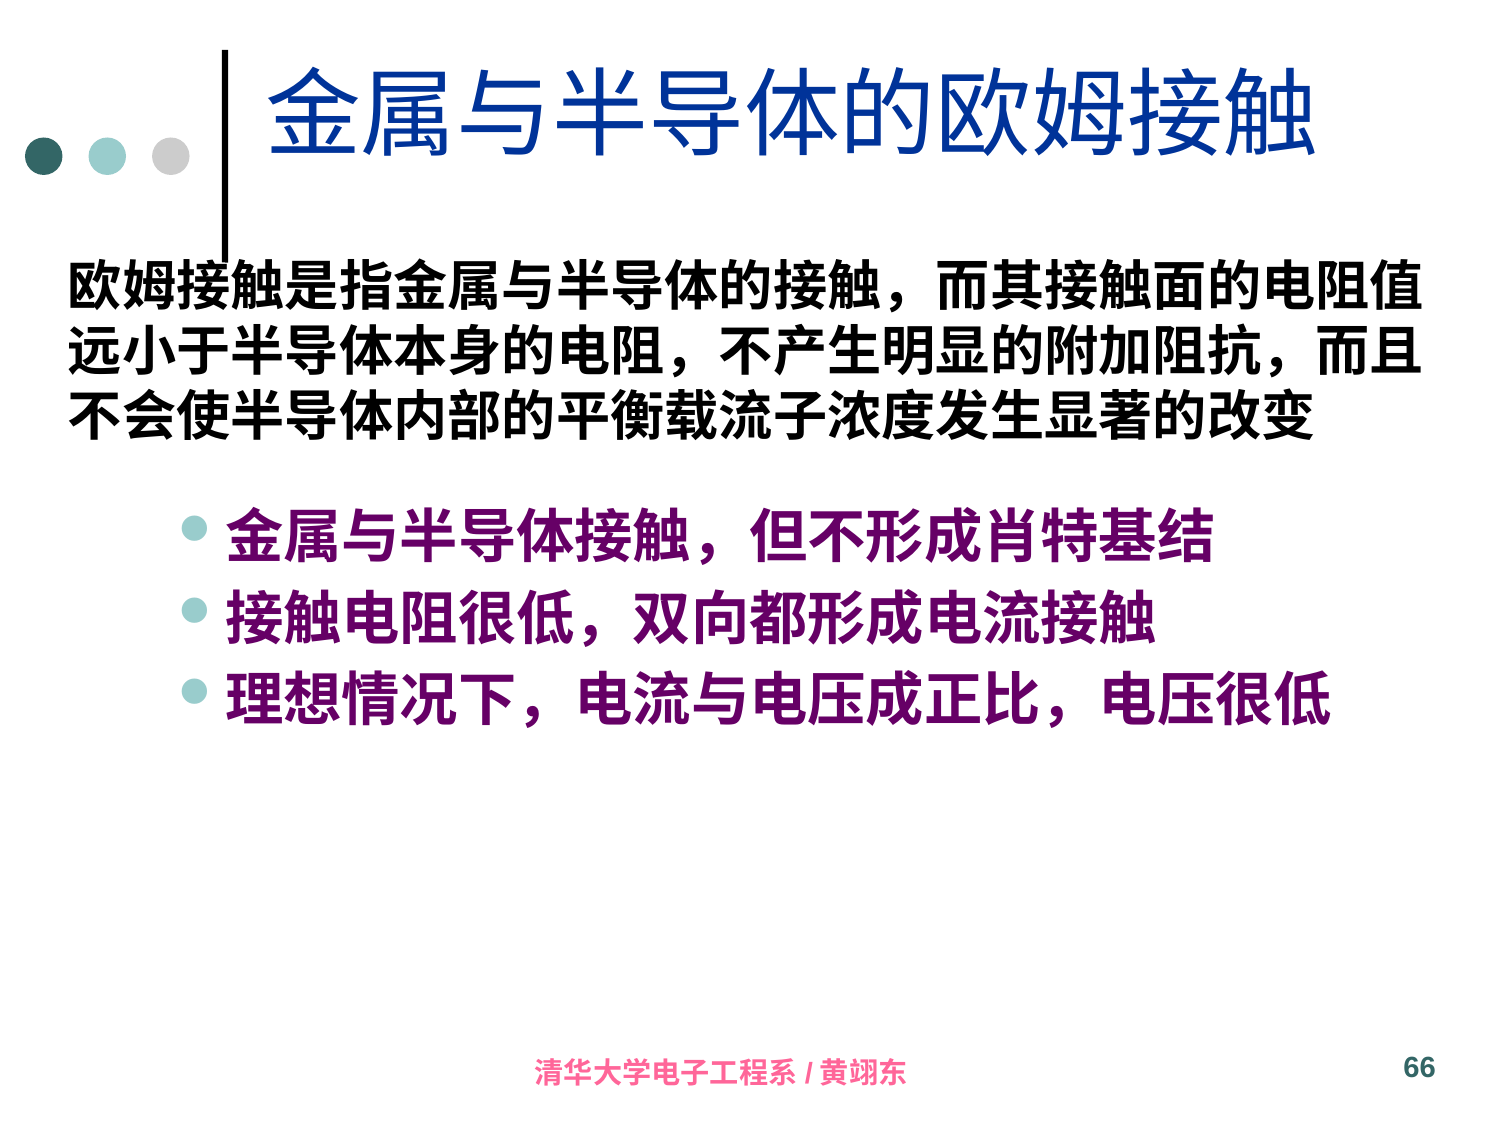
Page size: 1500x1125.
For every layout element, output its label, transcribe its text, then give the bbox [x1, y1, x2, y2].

text_box 欧姆接触是指金属与半导体的接触，而其接触面的电阻值远小于半导体本身的电阻，不产生明显的附加阻抗，而且不会使半导体内部的平衡载流子浓度发生显著的改变 [53, 243, 1465, 454]
text_box 66 [1074, 1012, 1451, 1091]
title 金属与半导体的欧姆接触 [250, 45, 1388, 233]
list 金属与半导体接触，但不形成肖特基结 接触电阻很低，双向都形成电流接触 理想情况下，电流与电压成正比，电压很低 [88, 491, 1412, 752]
